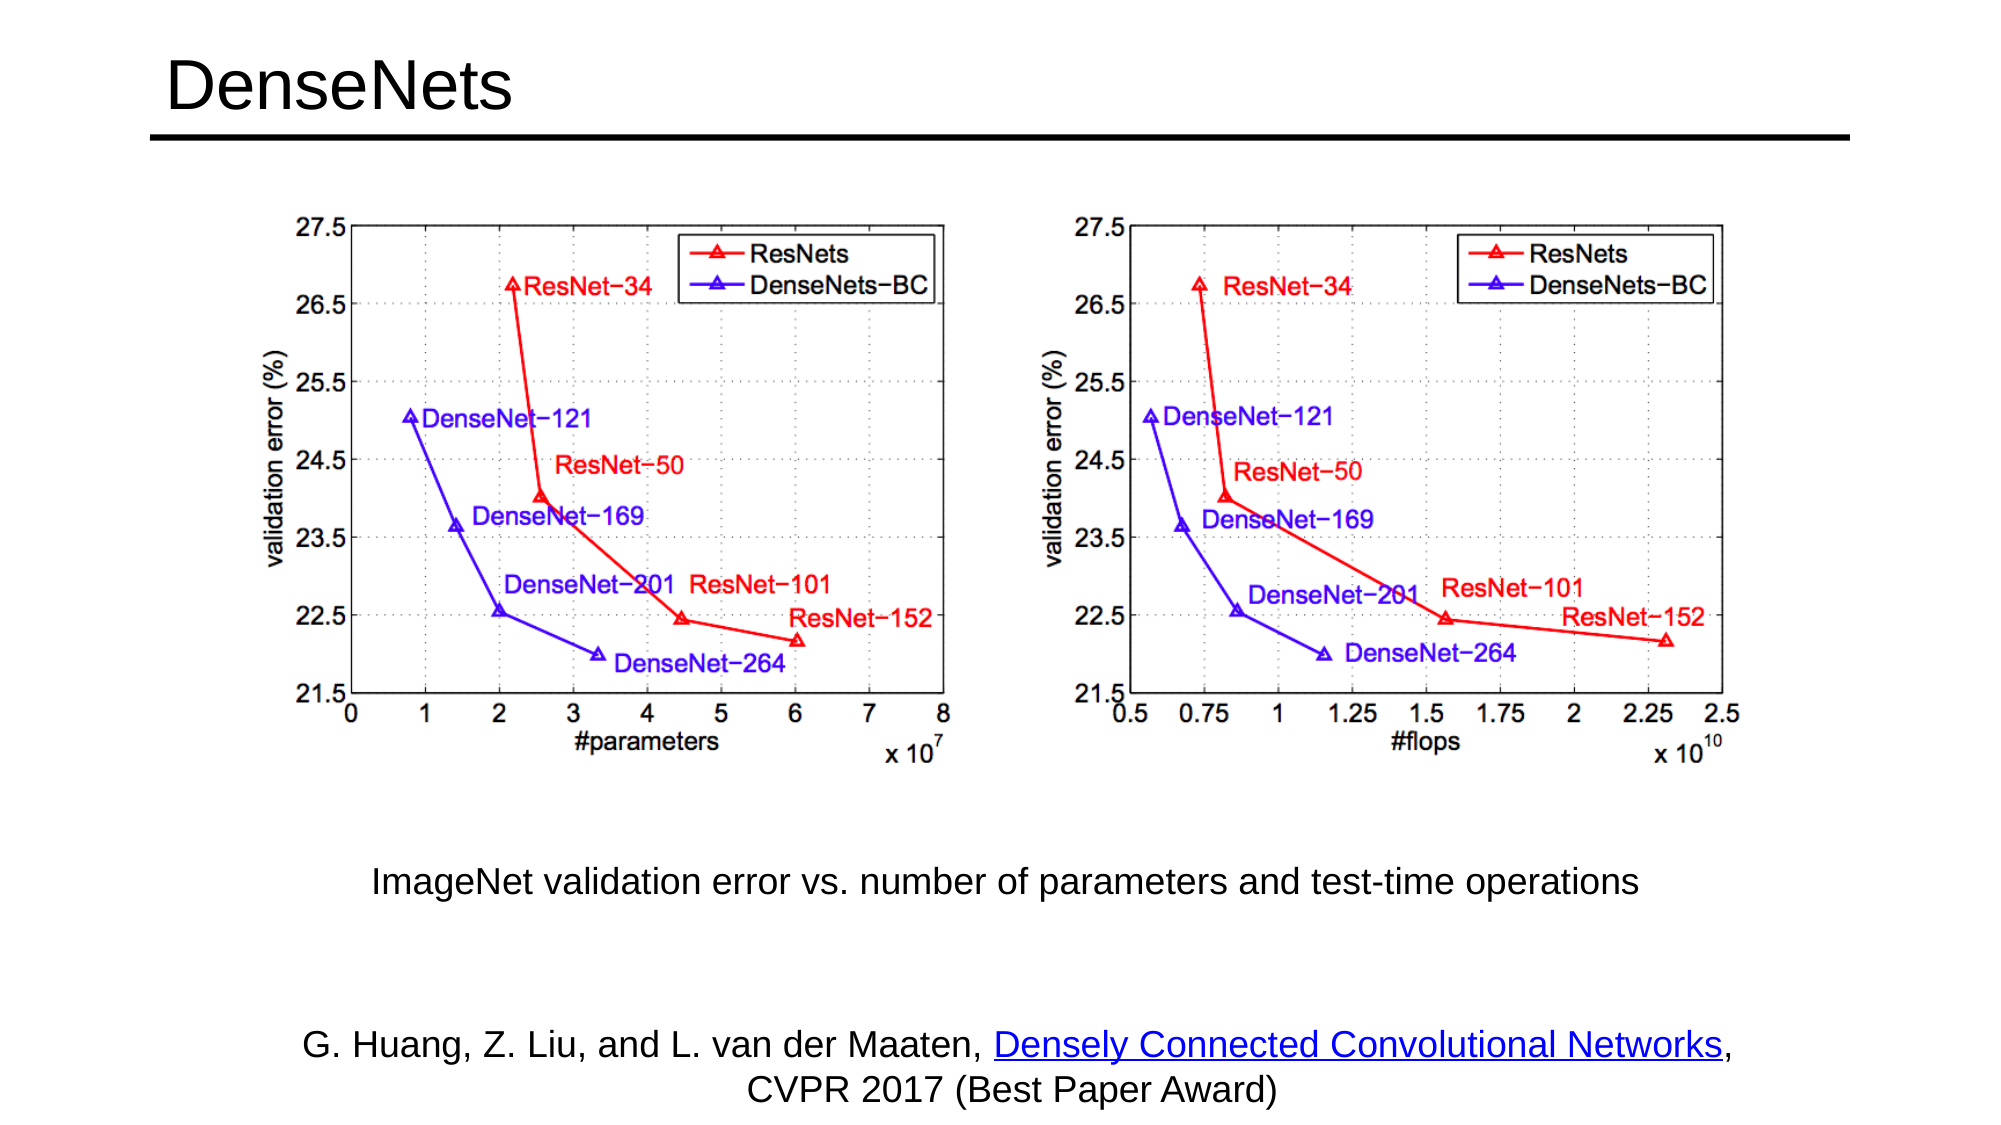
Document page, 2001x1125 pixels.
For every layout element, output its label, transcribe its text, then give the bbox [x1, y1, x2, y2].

picture [249, 199, 1751, 771]
text_box G. Huang, Z. Liu, and L. van der Maaten, Densely Connected Convolutional Networks, CVPR 2017 (Best Paper Award) [275, 1012, 1750, 1118]
text_box ImageNet validation error vs. number of parameters and test-time operations [356, 849, 1656, 910]
title DenseNets [149, 12, 1851, 151]
